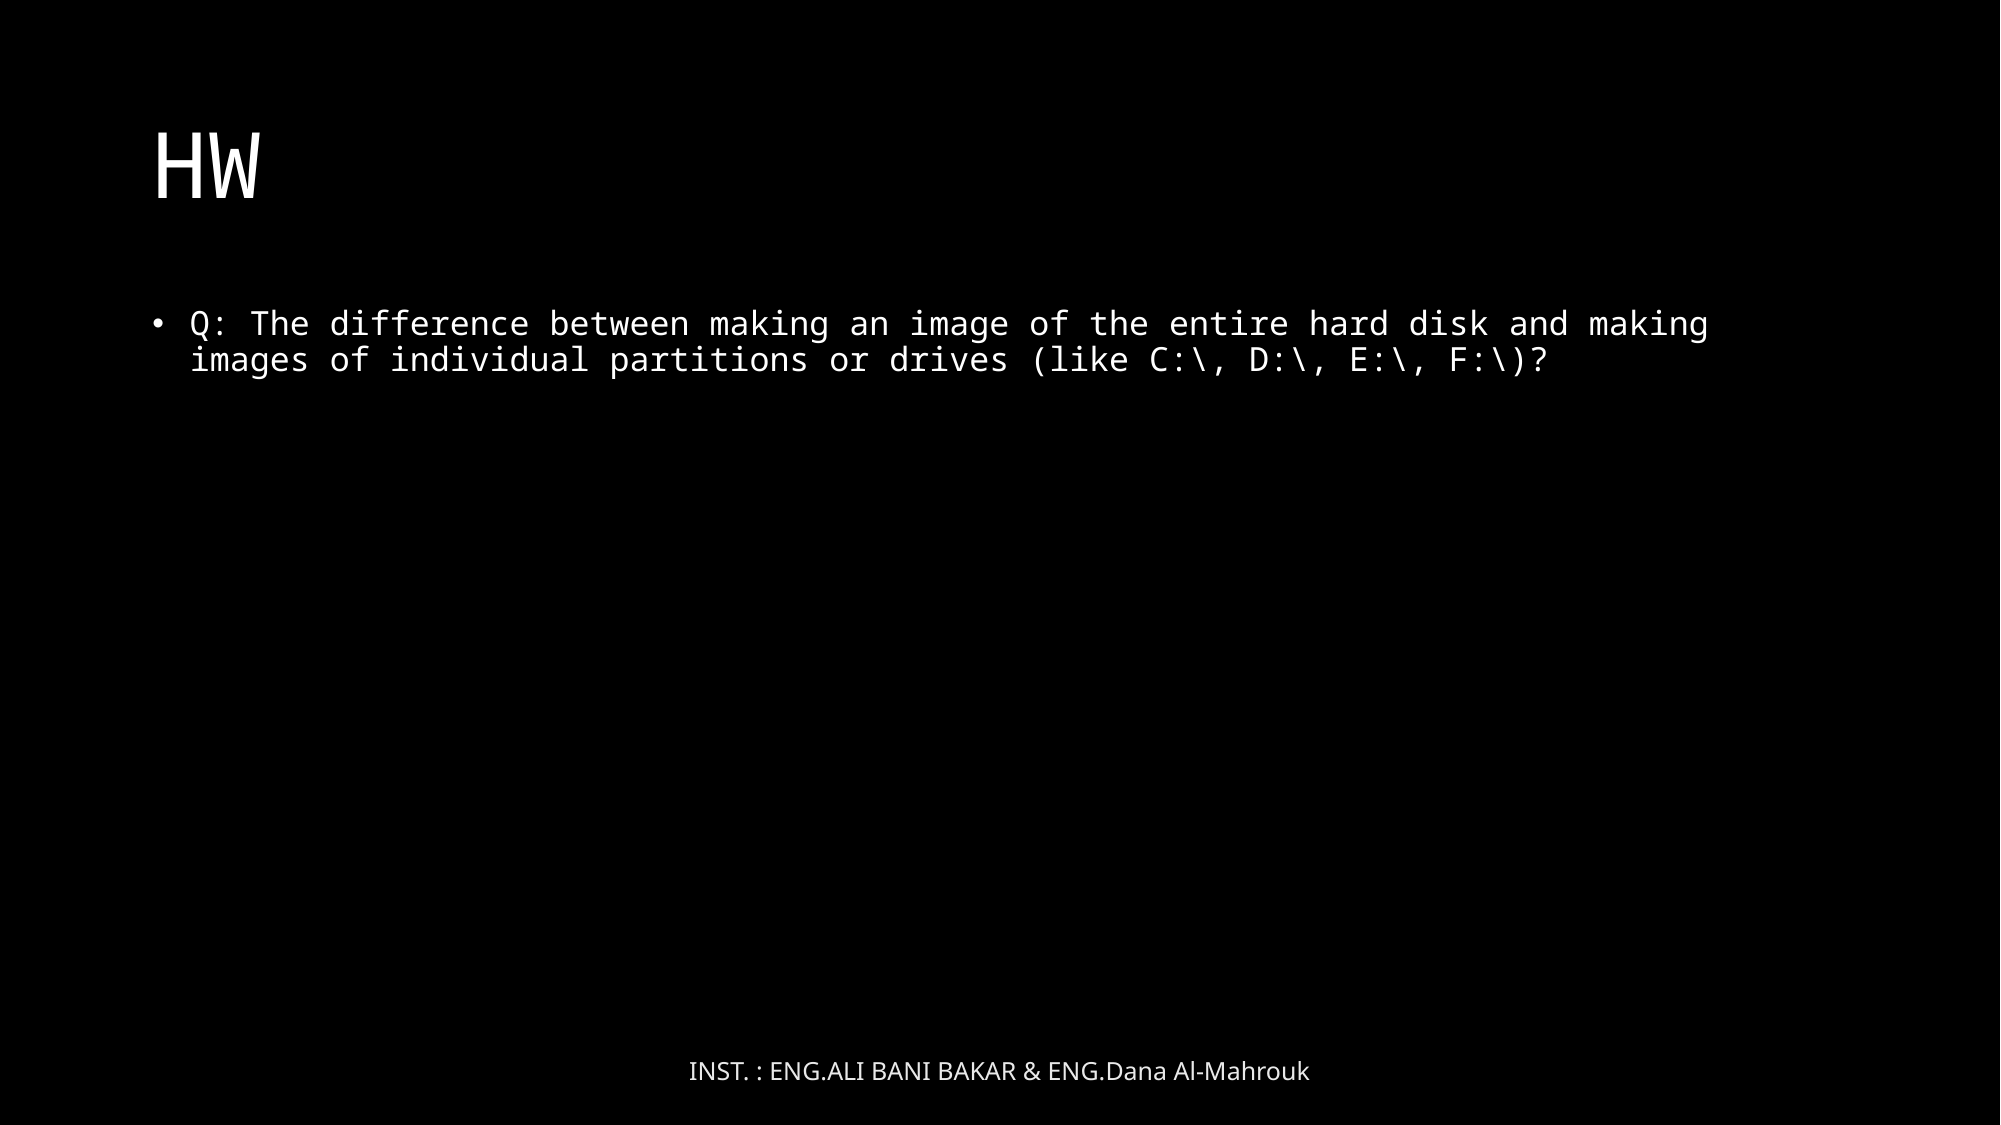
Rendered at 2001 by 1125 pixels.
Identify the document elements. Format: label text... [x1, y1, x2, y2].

title HW [137, 59, 1863, 278]
list Q: The difference between making an image of the entire hard disk and making images of individual partitions or drives (like C:\, D:\, E:\, F:\)? [137, 299, 1863, 1014]
footer INST. : ENG.ALI BANI BAKAR & ENG.Dana Al-Mahrouk [662, 1042, 1338, 1103]
